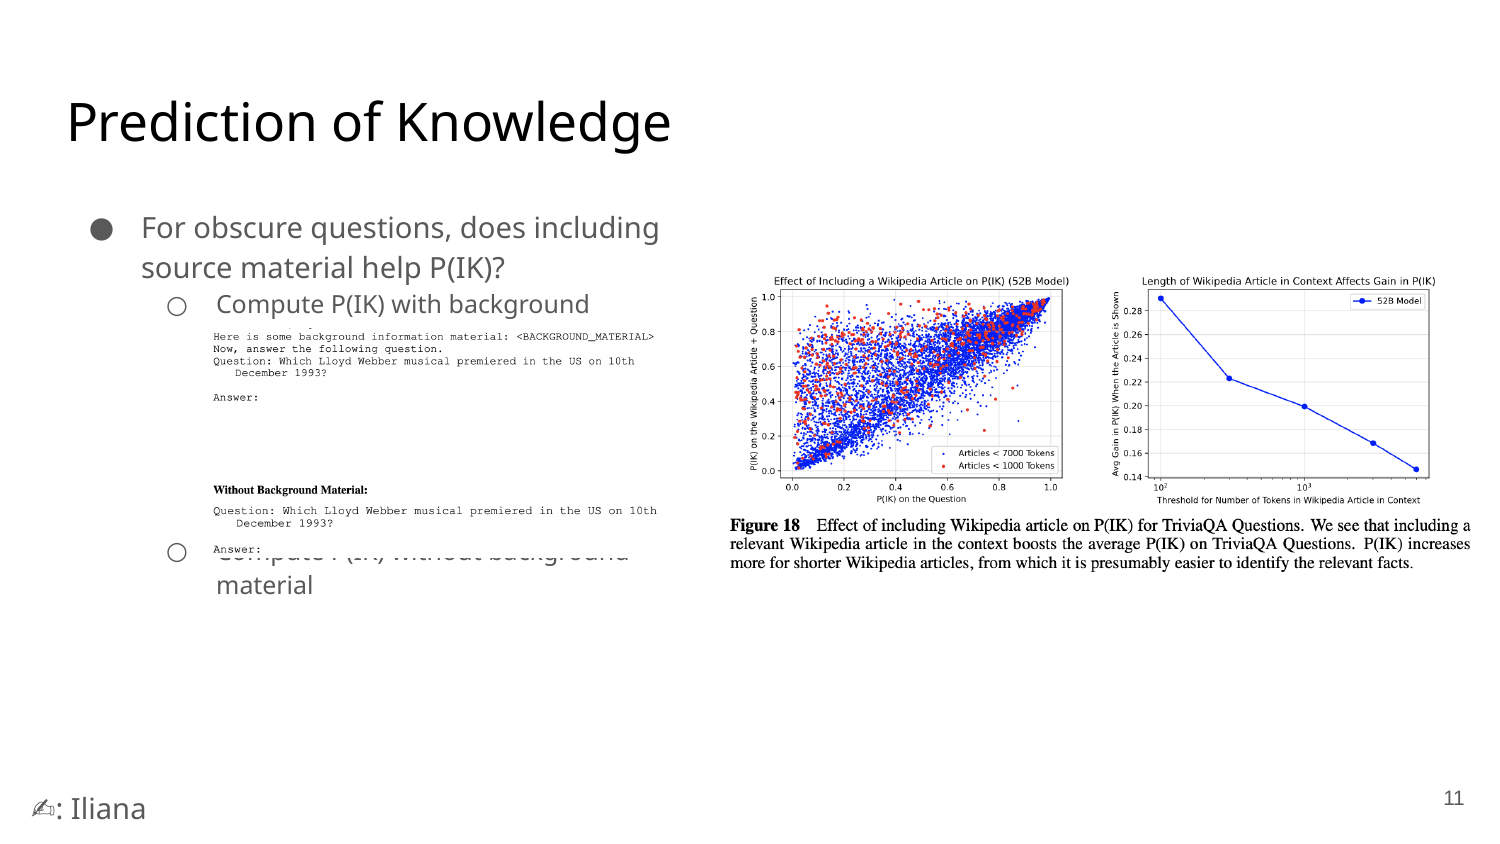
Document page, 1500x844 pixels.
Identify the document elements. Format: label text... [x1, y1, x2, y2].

picture [211, 328, 662, 408]
title Prediction of Knowledge [51, 72, 1449, 167]
picture [211, 481, 662, 558]
text_box ✍️: Iliana [16, 769, 534, 844]
slide_number 11 [1389, 764, 1480, 830]
picture [722, 269, 1481, 574]
list For obscure questions, does including source material help P(IK)? Compute P(IK) with background material Compute P(IK) without background material [51, 189, 708, 750]
